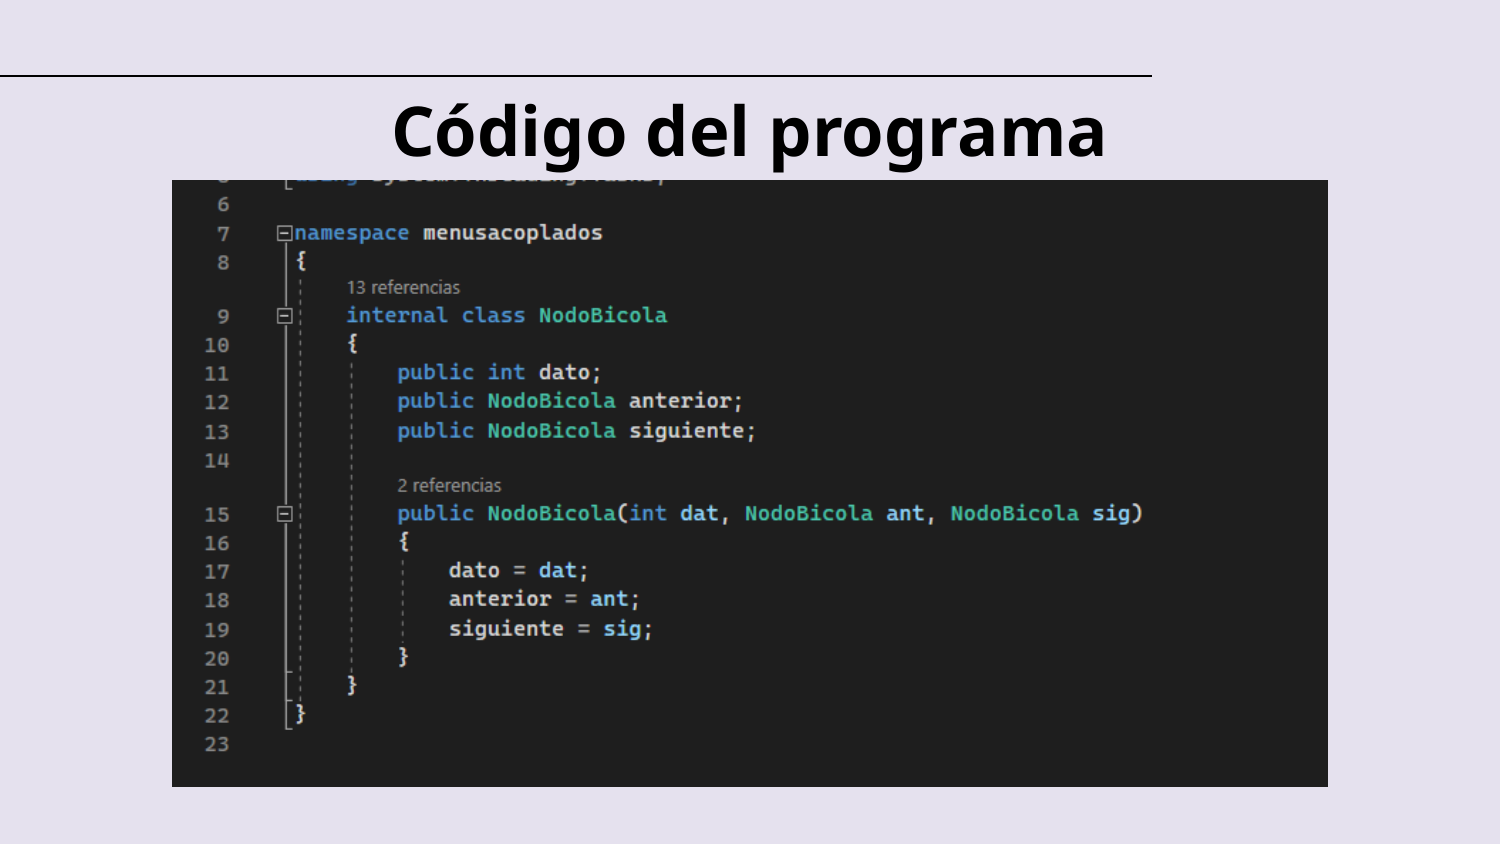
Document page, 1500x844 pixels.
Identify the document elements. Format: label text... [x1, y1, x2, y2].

picture [171, 180, 1329, 787]
title Código del programa [116, 72, 1383, 167]
